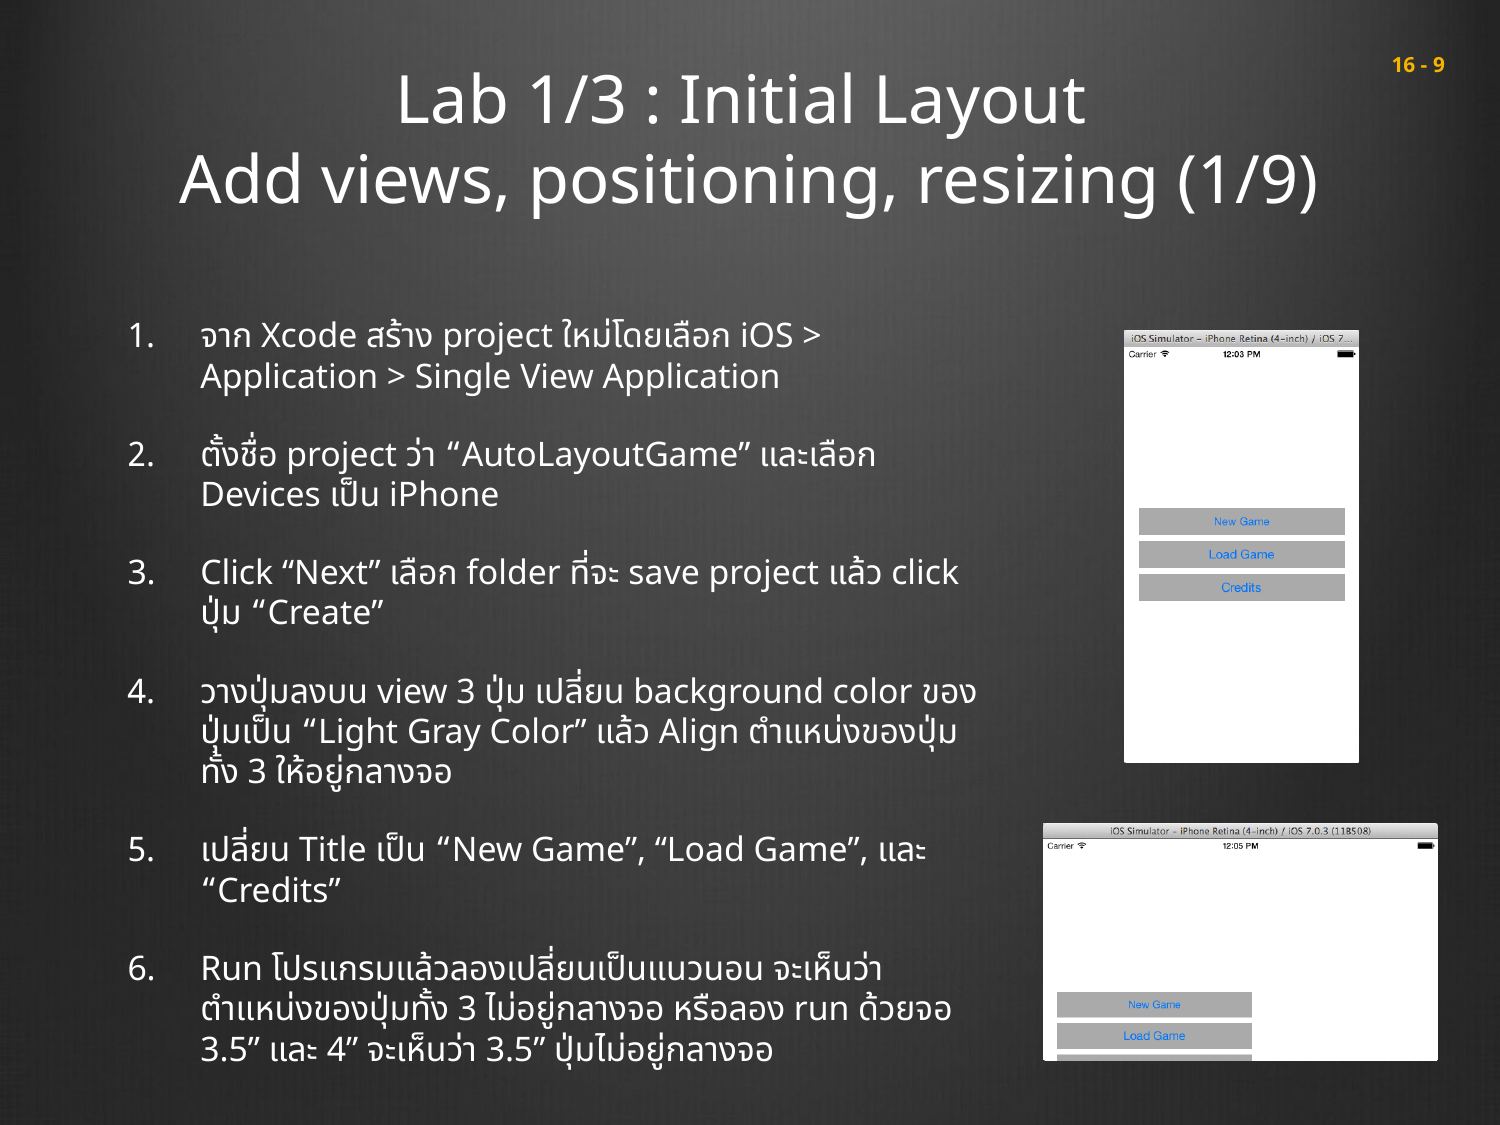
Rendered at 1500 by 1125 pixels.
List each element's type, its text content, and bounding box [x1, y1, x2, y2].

picture [1043, 823, 1438, 1061]
list จาก Xcode สร้าง project ใหม่โดยเลือก iOS > Application > Single View Application ตั้งชื่อ project ว่า “AutoLayoutGame” และเลือก Devices เป็น iPhone Click “Next” เลือก folder ที่จะ save project แล้ว click ปุ่ม “Create” วางปุ่มลงบน view 3 ปุ่ม เปลี่ยน background color ของปุ่มเป็น “Light Gray Color” แล้ว Align ตำแหน่งของปุ่มทั้ง 3 ให้อยู่กลางจอ เปลี่ยน Title เป็น “New Game”, “Load Game”, และ “Credits” Run โปรแกรมแล้วลองเปลี่ยนเป็นแนวนอน จะเห็นว่า ตำแหน่งของปุ่มทั้ง 3 ไม่อยู่กลางจอ หรือลอง run ด้วยจอ 3.5” และ 4” จะเห็นว่า 3.5” ปุ่มไม่อยู่กลางจอ [112, 306, 996, 1076]
picture [1124, 330, 1359, 763]
title Lab 1/3 : Initial Layout Add views, positioning, resizing (1/9) [112, 19, 1388, 255]
text_box 16 - 9 [1306, 43, 1460, 86]
